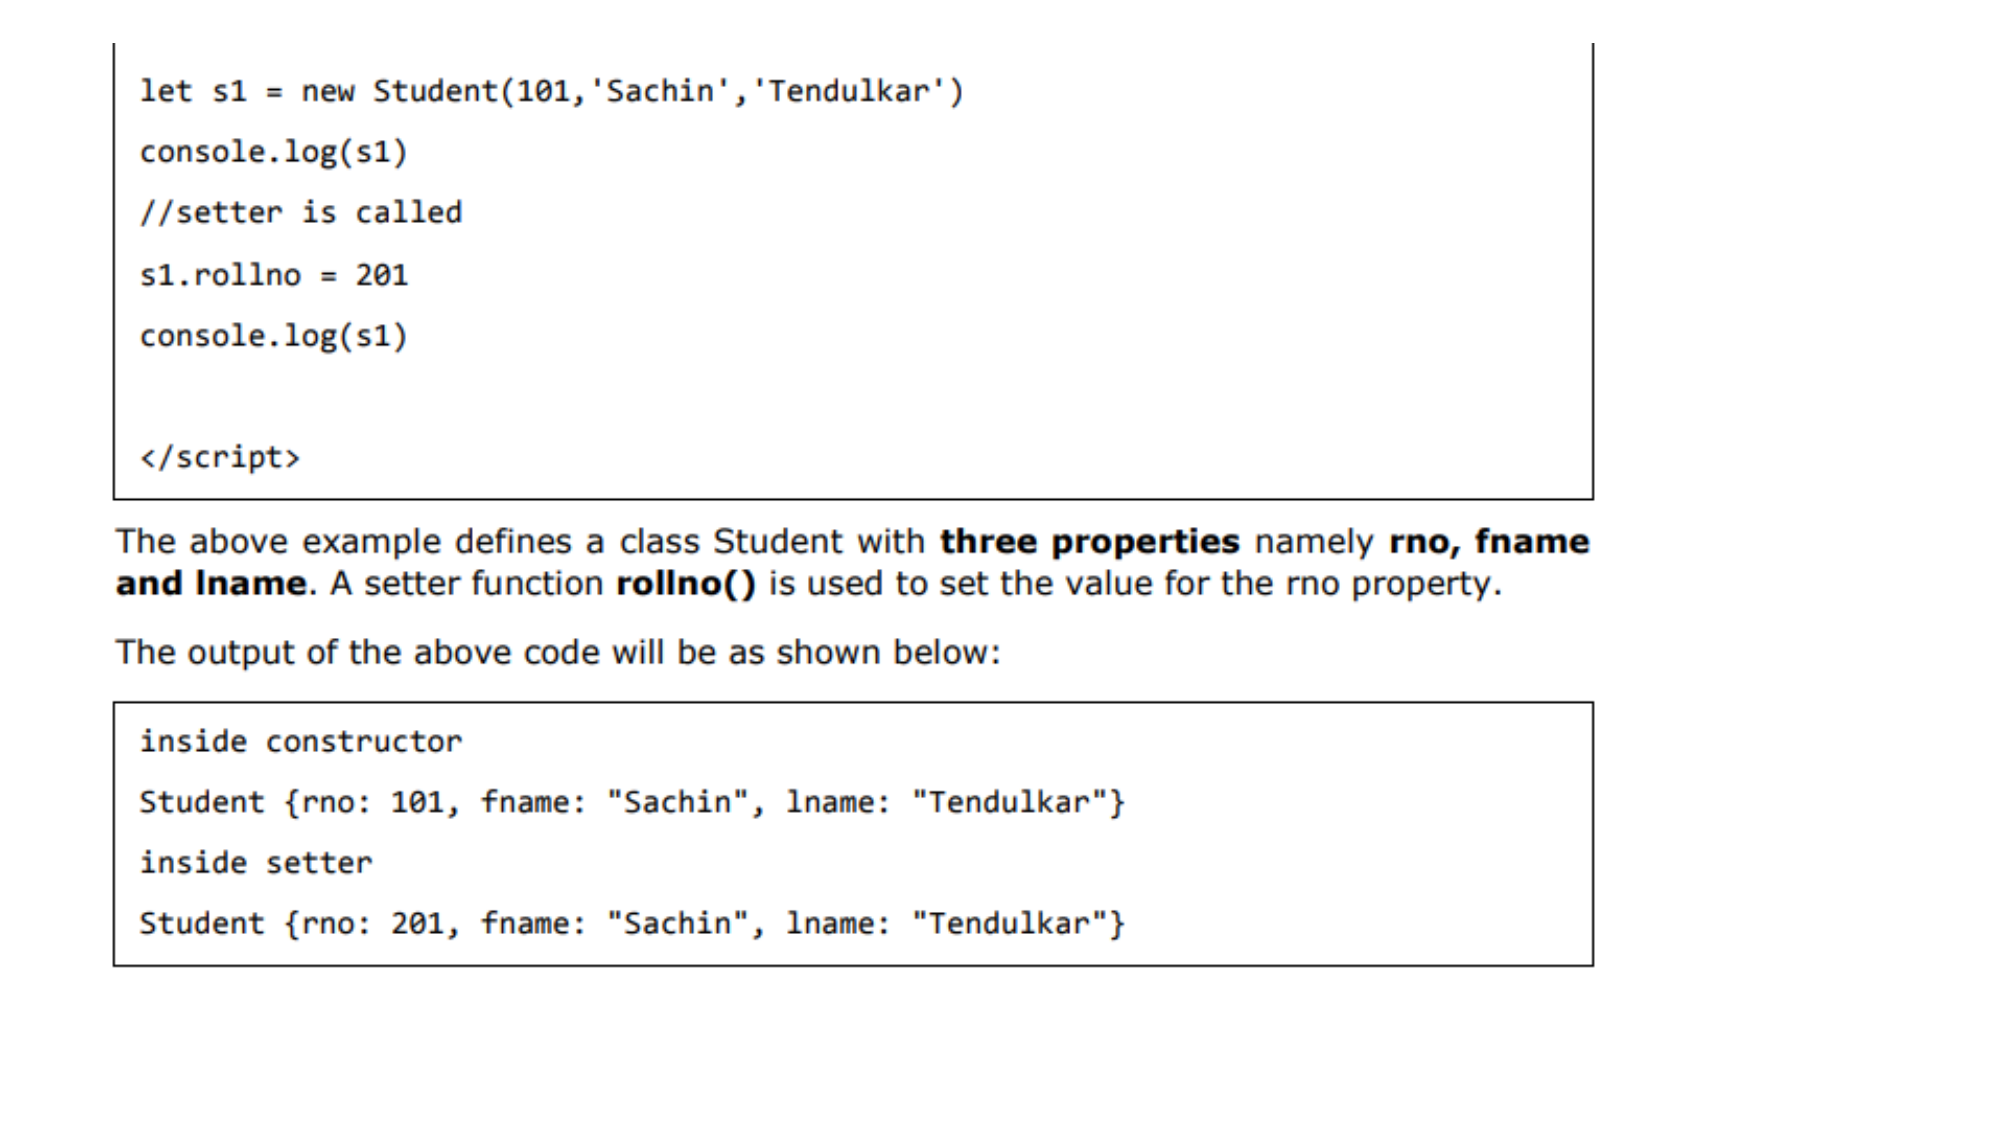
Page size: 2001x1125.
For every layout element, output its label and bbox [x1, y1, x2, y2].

picture [105, 43, 1601, 980]
